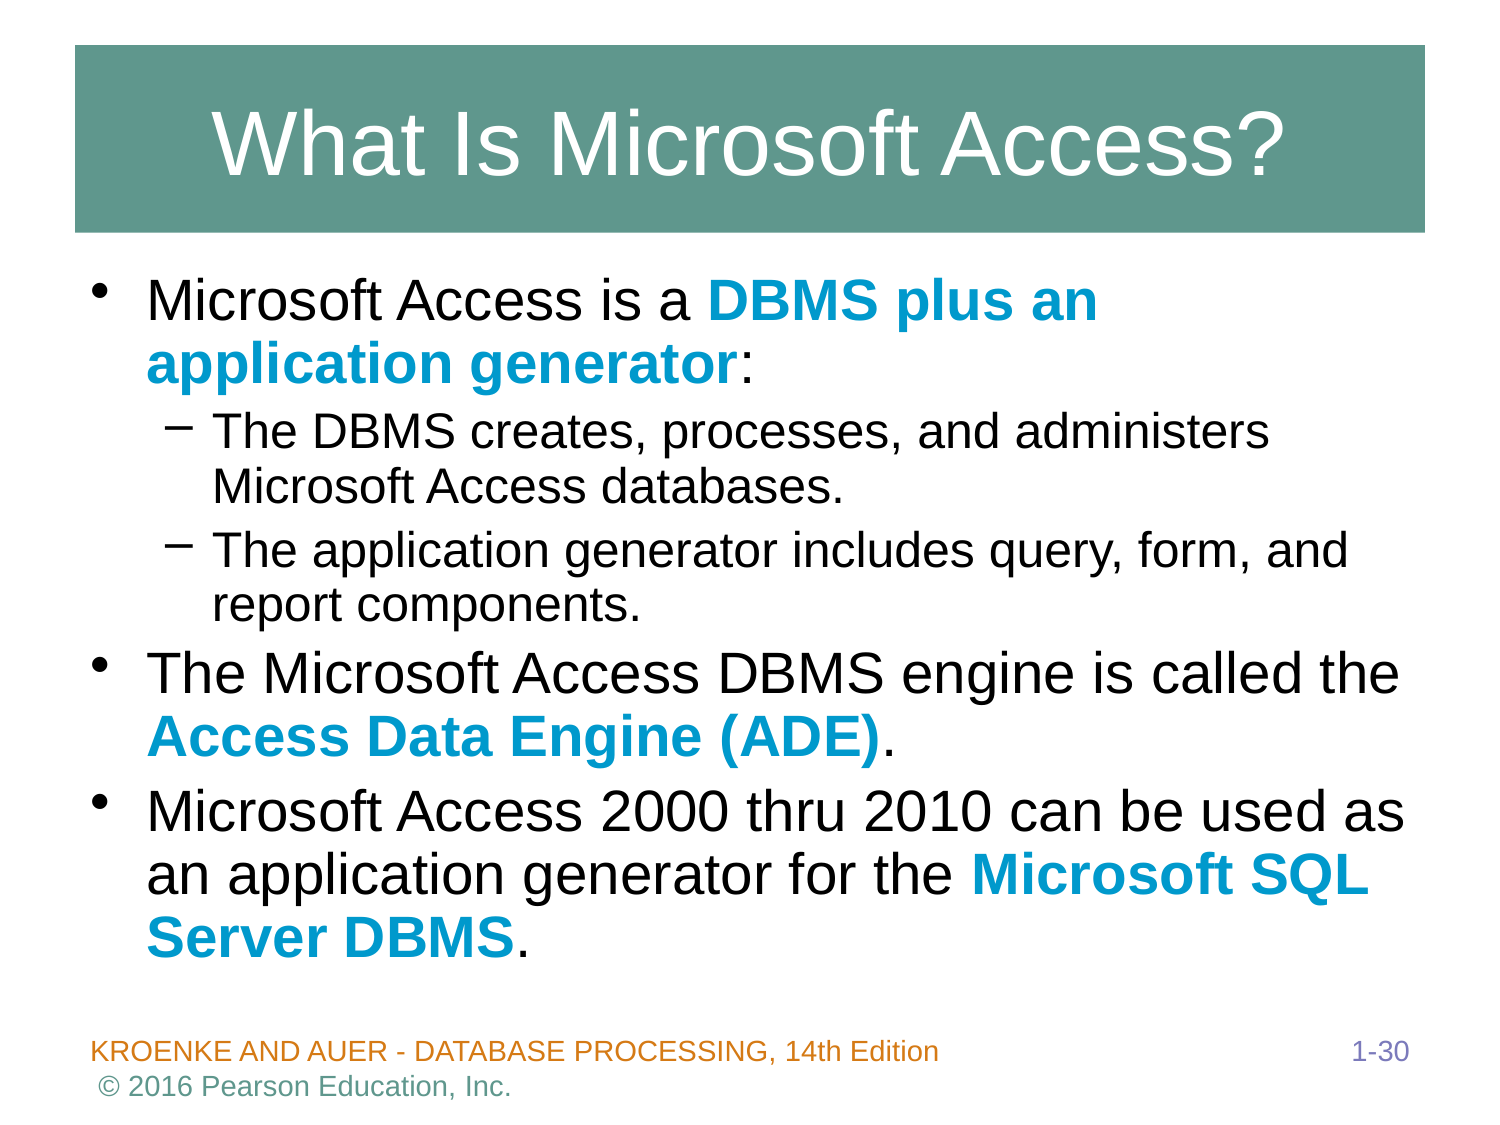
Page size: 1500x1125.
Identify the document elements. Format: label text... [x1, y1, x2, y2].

title What Is Microsoft Access? [74, 44, 1426, 233]
footer KROENKE AND AUER - DATABASE PROCESSING, 14th Edition © 2016 Pearson Education, Inc. [74, 1024, 963, 1104]
slide_number 1-30 [1074, 1024, 1426, 1103]
list Microsoft Access is a DBMS plus an application generator: The DBMS creates, processes, and administers Microsoft Access databases. The application generator includes query, form, and report components. The Microsoft Access DBMS engine is called the Access Data Engine (ADE). Microsoft Access 2000 thru 2010 can be used as an application generator for the Microsoft SQL Server DBMS. [74, 262, 1426, 1006]
